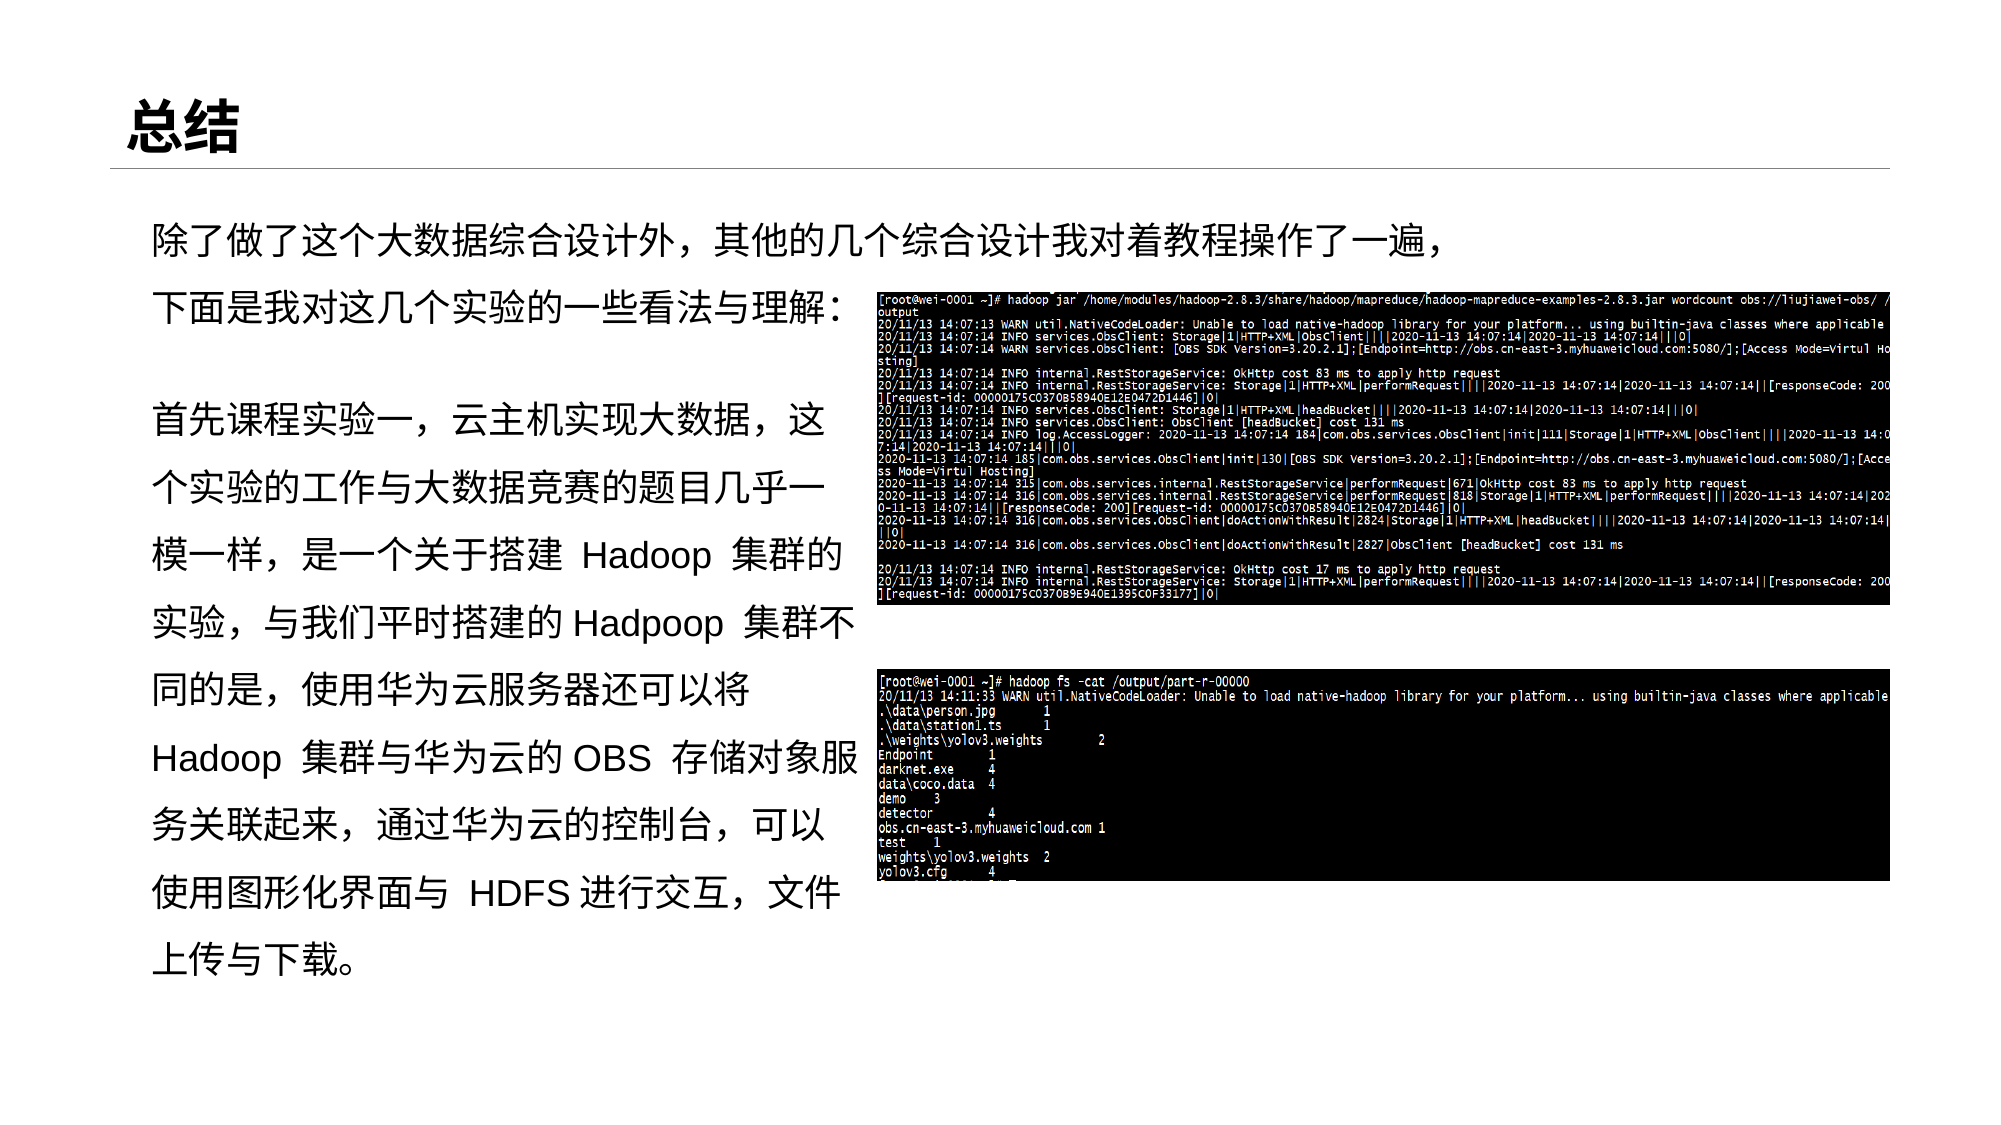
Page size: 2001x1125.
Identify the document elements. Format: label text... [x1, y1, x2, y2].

text_box 除了做了这个大数据综合设计外，其他的几个综合设计我对着教程操作了一遍， 下面是我对这几个实验的一些看法与理解： [136, 186, 1652, 337]
picture [877, 669, 1890, 881]
title 总结 [109, 0, 1890, 169]
text_box 首先课程实验一，云主机实现大数据，这个实验的工作与大数据竞赛的题目几乎一模一样，是一个关于搭建 Hadoop 集群的实验，与我们平时搭建的Hadpoop 集群不同的是，使用华为云服务器还可以将 Hadoop 集群与华为云的OBS 存储对象服务关联起来，通过华为云的控制台，可以使用图形化界面与 HDFS进行交互，文件上传与下载。 [136, 366, 878, 989]
picture [877, 292, 1890, 605]
